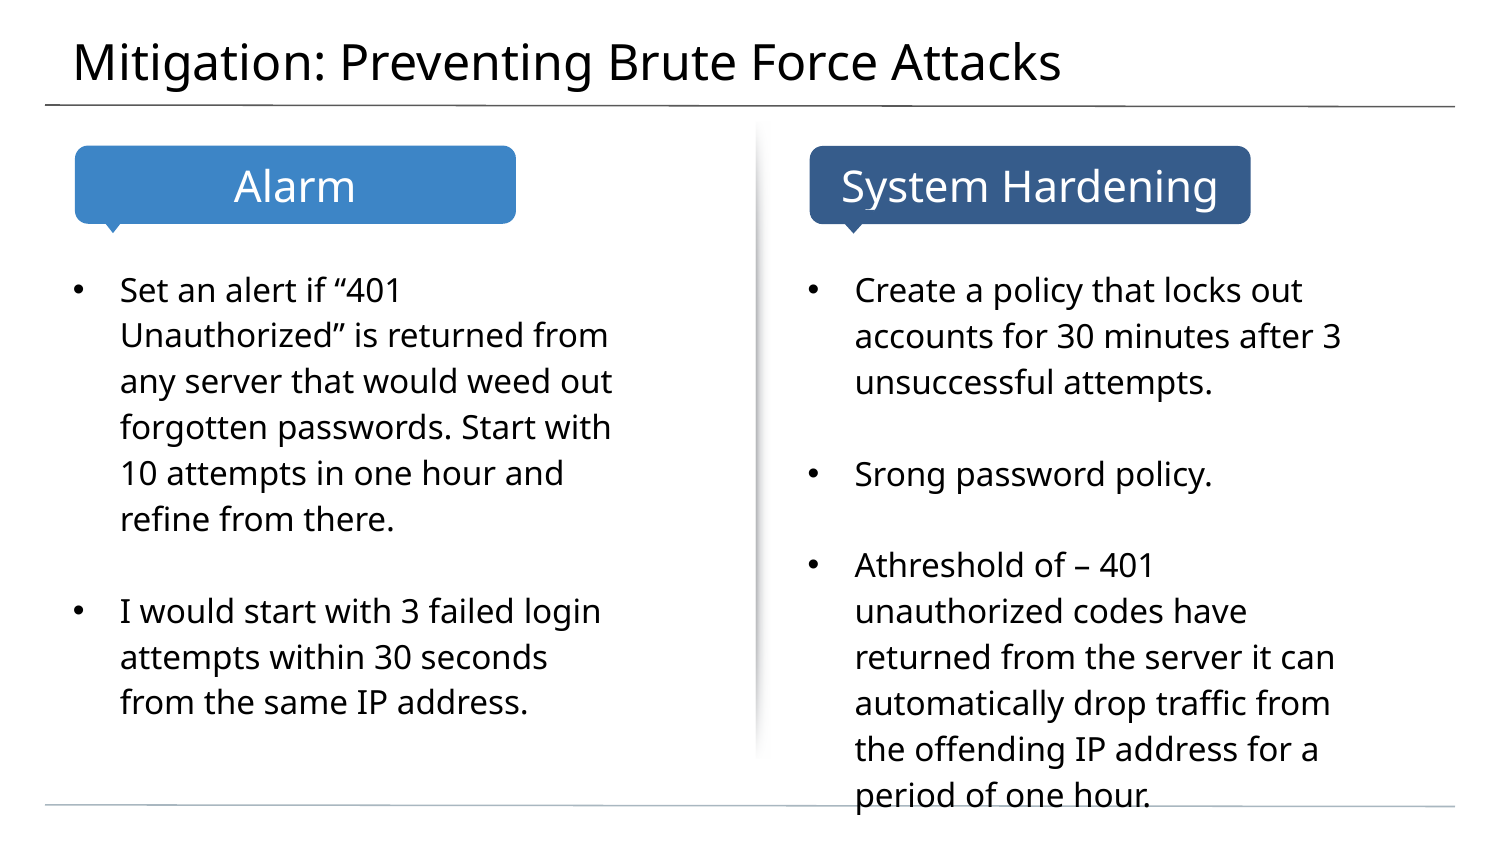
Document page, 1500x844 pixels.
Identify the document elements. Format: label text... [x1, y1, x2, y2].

picture [703, 107, 839, 782]
subtitle Create a policy that locks out accounts for 30 minutes after 3 unsuccessful attempts. Srong password policy. Athreshold of – 401 unauthorized codes have returned from the server it can automatically drop traffic from the offending IP address for a period of one hour. [732, 263, 1438, 805]
title Mitigation: Preventing Brute Force Attacks [0, 0, 1500, 88]
subtitle Set an alert if “401 Unauthorized” is returned from any server that would weed out forgotten passwords. Start with 10 attempts in one hour and refine from there. I would start with 3 failed login attempts within 30 seconds from the same IP address. [0, 262, 704, 805]
